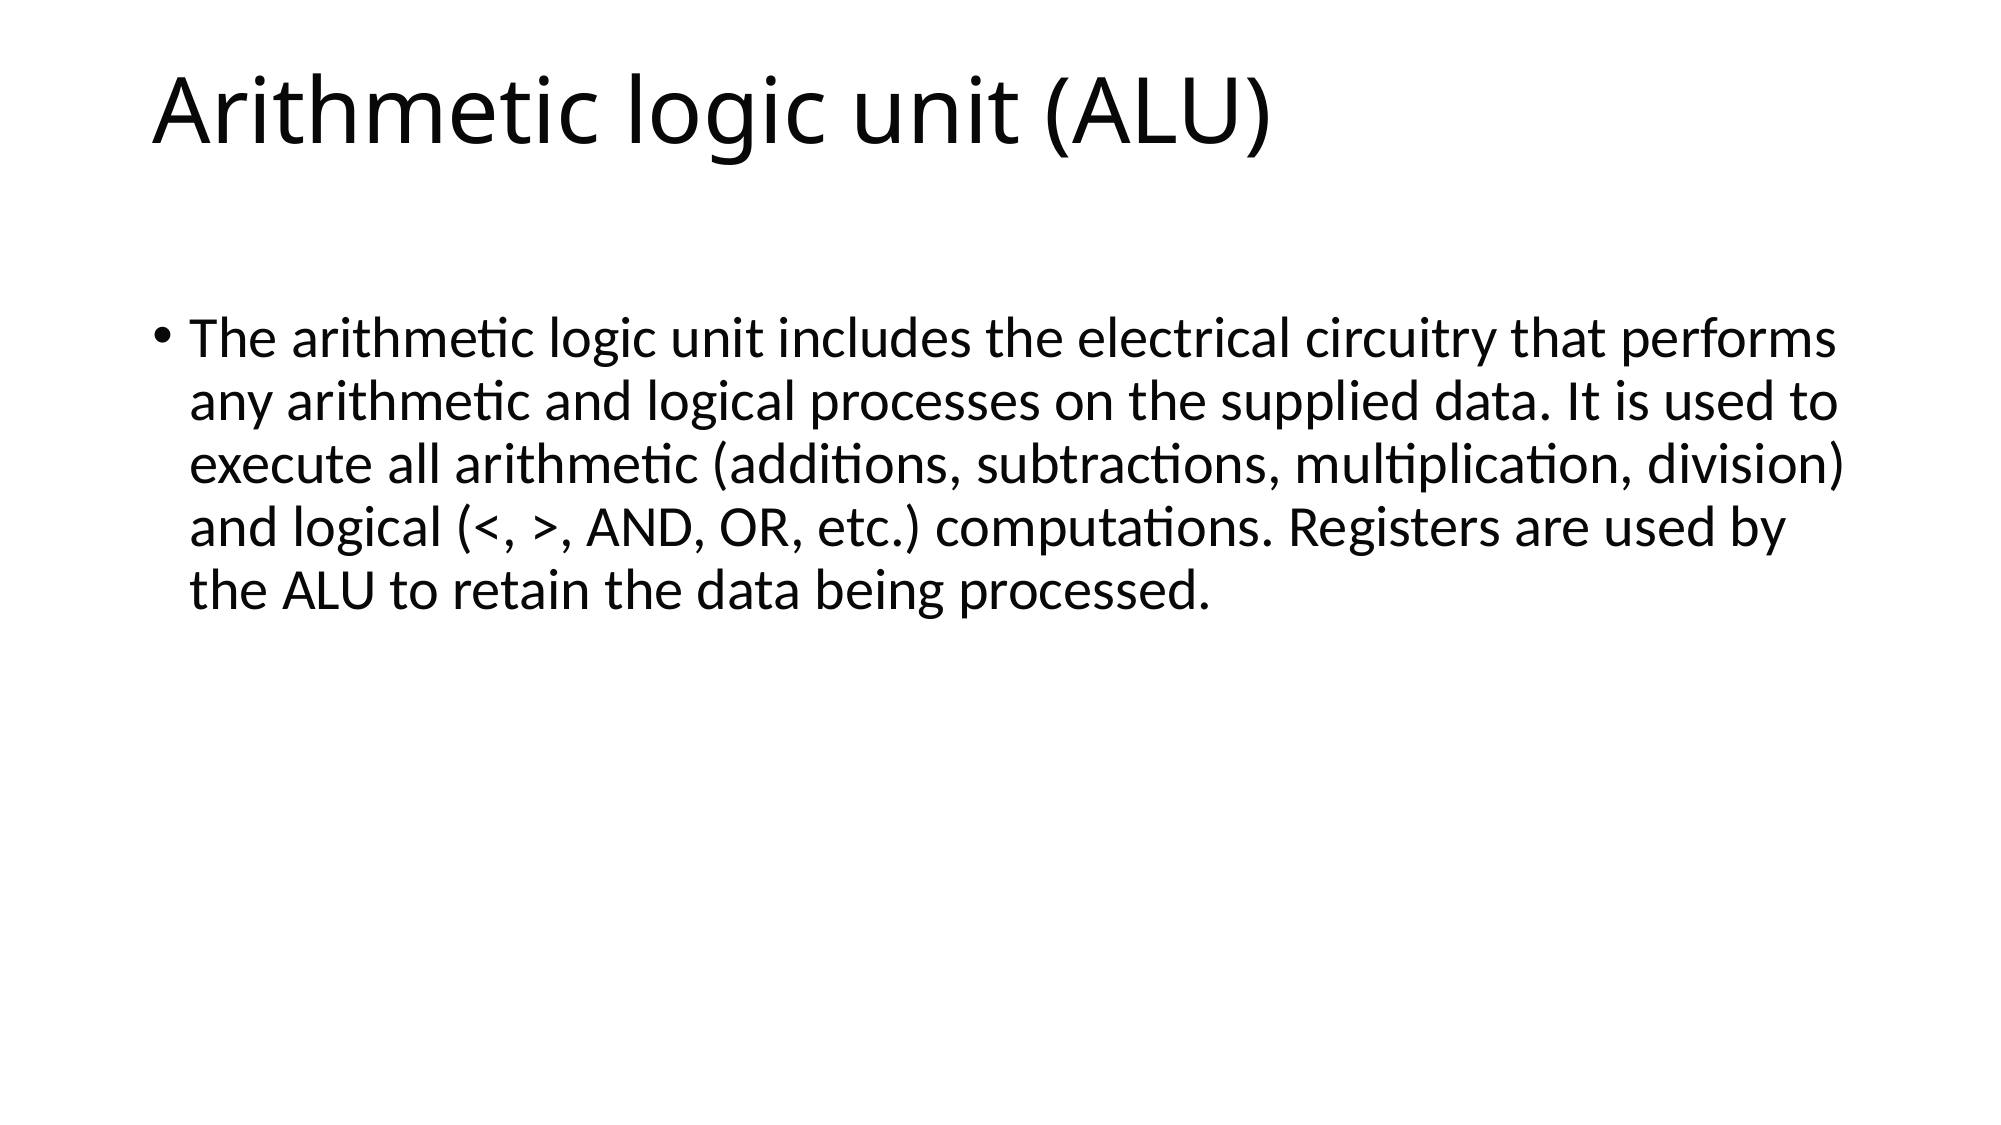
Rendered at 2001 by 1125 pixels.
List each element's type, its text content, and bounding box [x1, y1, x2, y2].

title Arithmetic logic unit (ALU) [137, 59, 1863, 278]
list The arithmetic logic unit includes the electrical circuitry that performs any arithmetic and logical processes on the supplied data. It is used to execute all arithmetic (additions, subtractions, multiplication, division) and logical (<, >, AND, OR, etc.) computations. Registers are used by the ALU to retain the data being processed. [137, 299, 1863, 1014]
